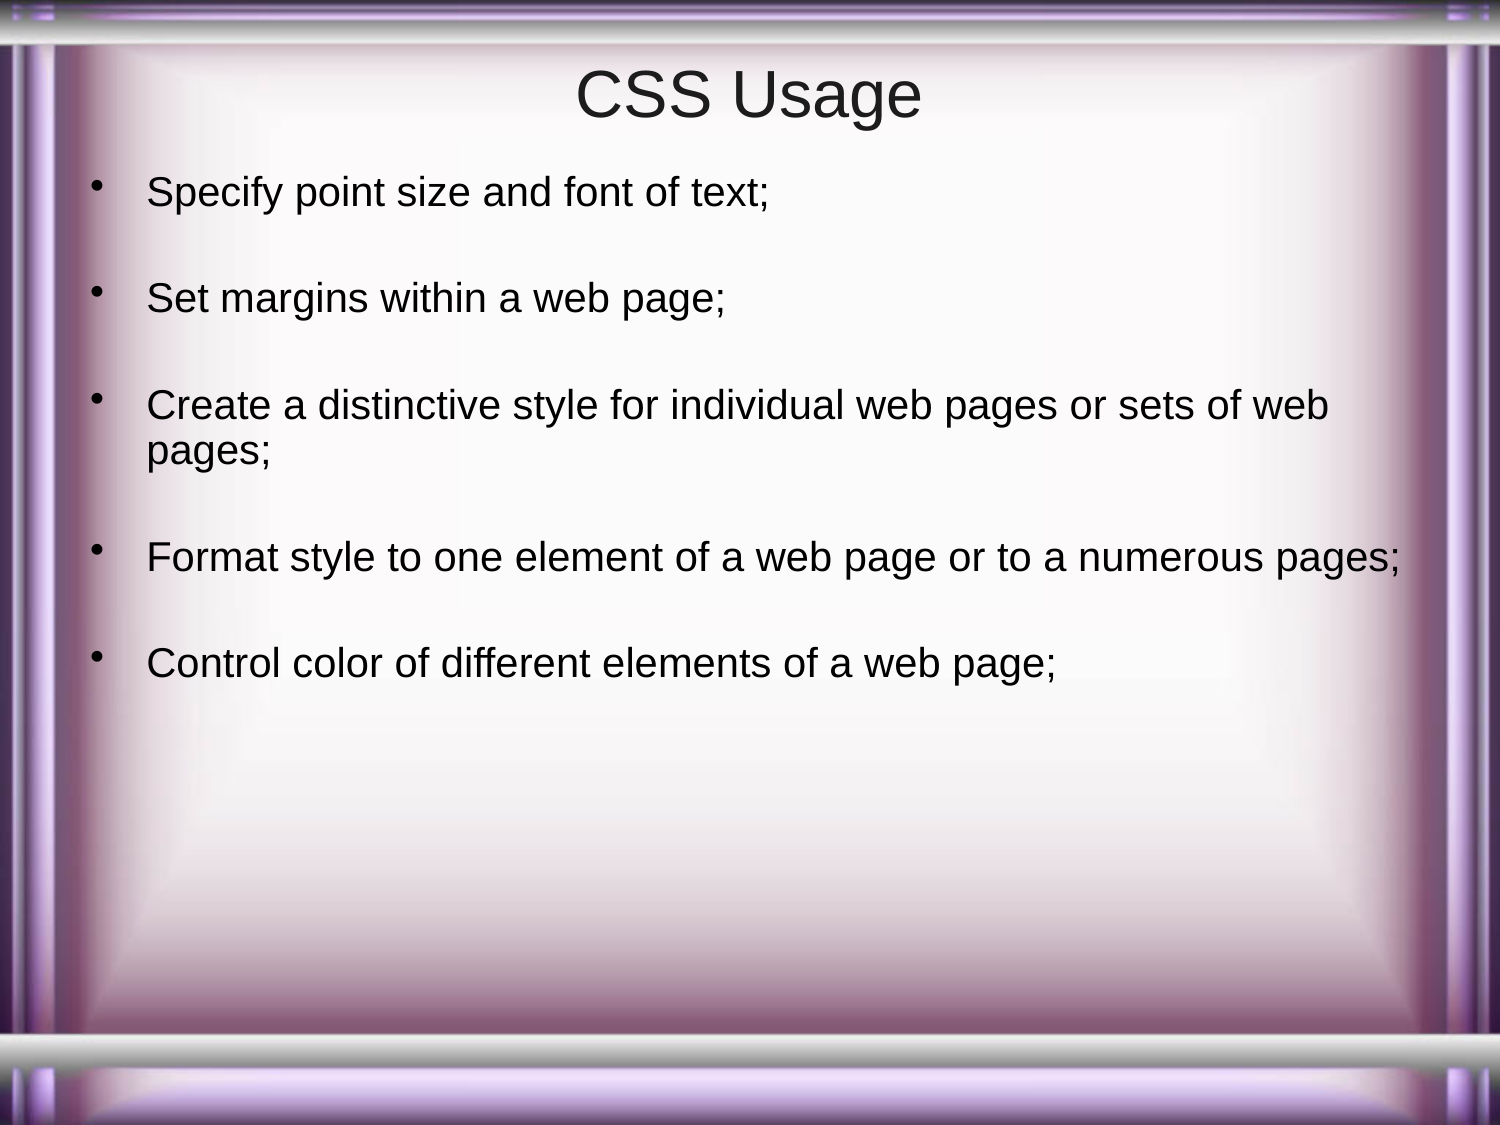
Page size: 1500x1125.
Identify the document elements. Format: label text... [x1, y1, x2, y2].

list Specify point size and font of text; Set margins within a web page; Create a distinctive style for individual web pages or sets of web pages; Format style to one element of a web page or to a numerous pages; Control color of different elements of a web page; [75, 162, 1425, 1005]
picture [0, 0, 1500, 1125]
title CSS Usage [75, 45, 1425, 138]
